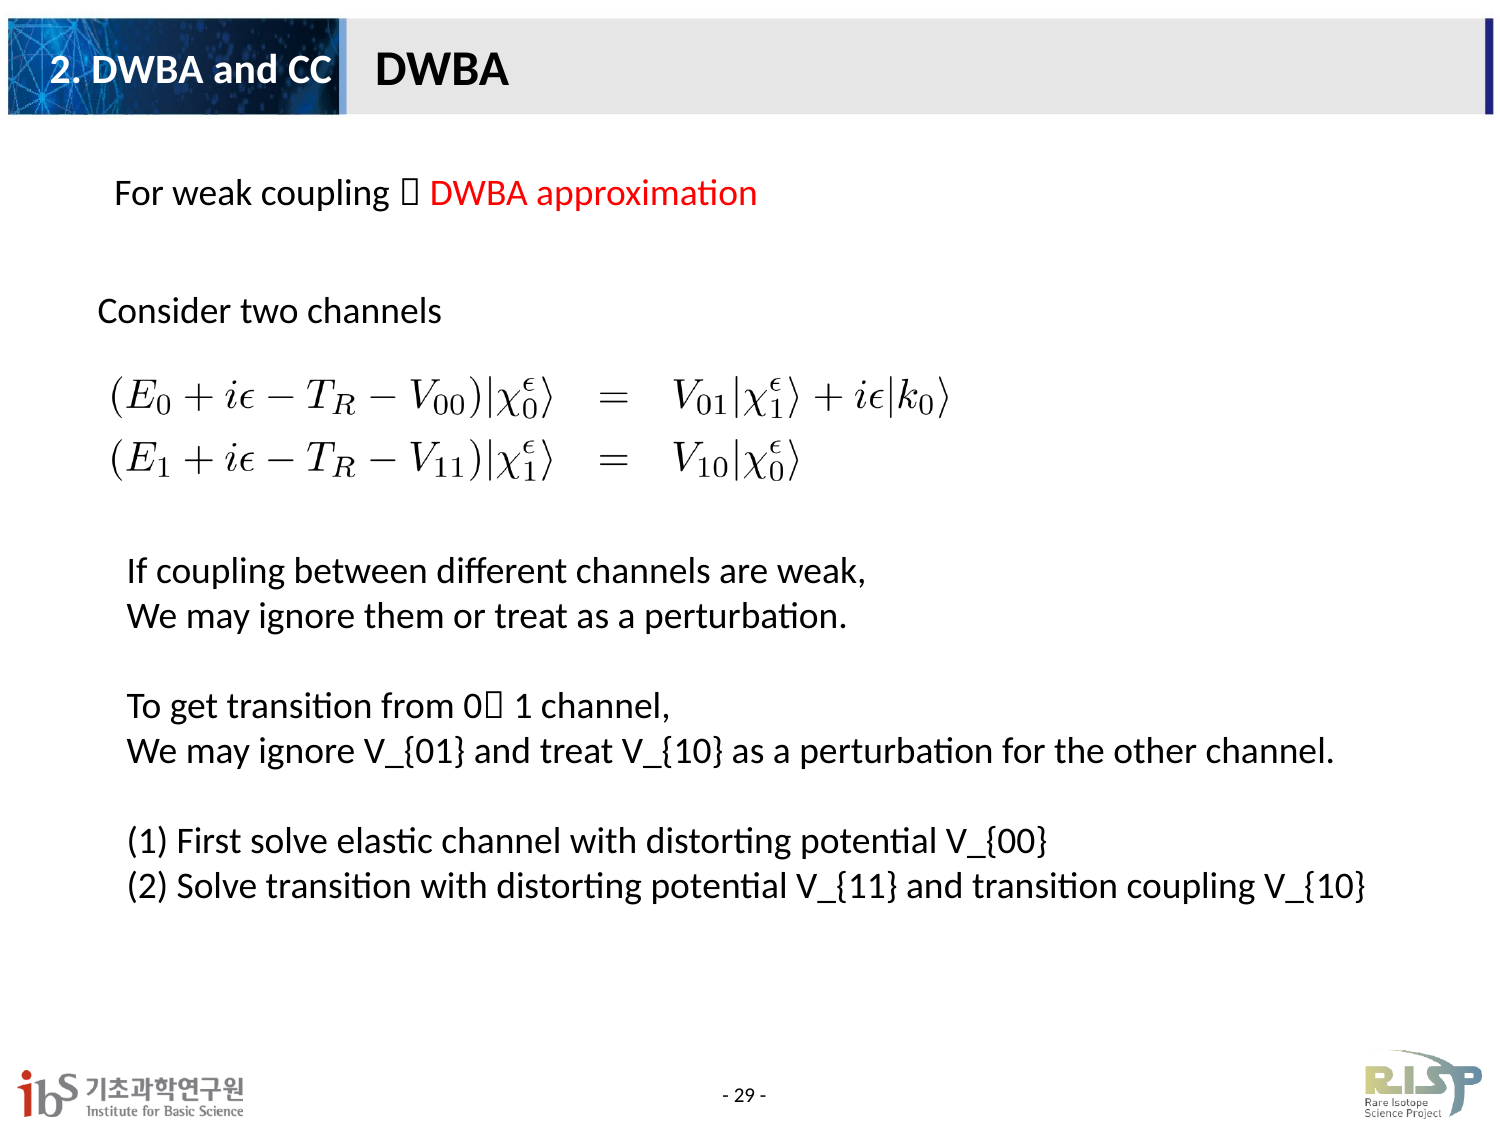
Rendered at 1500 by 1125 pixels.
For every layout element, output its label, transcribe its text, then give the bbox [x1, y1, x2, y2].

text_box Consider two channels [82, 278, 458, 339]
picture [17, 1070, 243, 1117]
picture [2, 10, 1500, 130]
text_box For weak coupling  DWBA approximation [99, 160, 773, 221]
picture [112, 376, 948, 481]
picture [1364, 1049, 1482, 1119]
text_box If coupling between different channels are weak, We may ignore them or treat as a perturbation. To get transition from 0 1 channel, We may ignore V_{01} and treat V_{10} as a perturbation for the other channel. (1) First solve elastic channel with distorting potential V_{00} (2) Solve transition with distorting potential V_{11} and transition coupling V_{10} [111, 538, 1391, 914]
